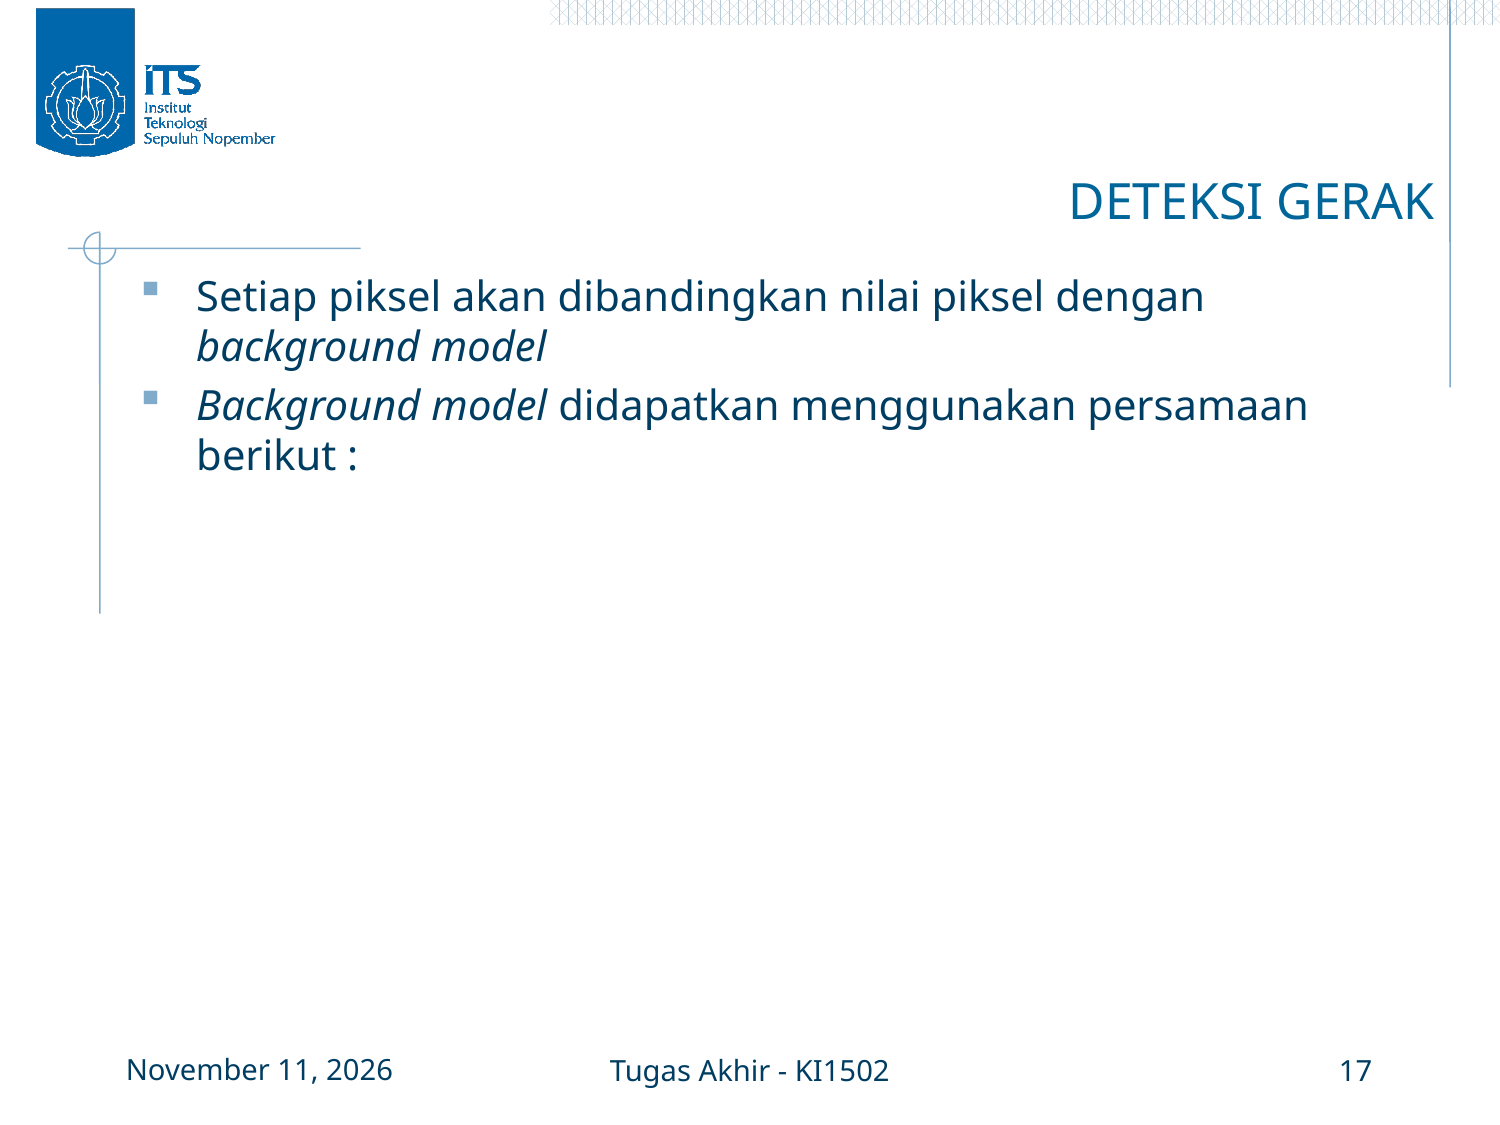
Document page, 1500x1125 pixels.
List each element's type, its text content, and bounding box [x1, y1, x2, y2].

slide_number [110, 1023, 424, 1099]
picture [27, 0, 282, 165]
slide_number 17 [1074, 1025, 1388, 1100]
title DETEKSI GERAK [174, 50, 1450, 238]
footer Tugas Akhir - KI1502 [512, 1025, 988, 1100]
